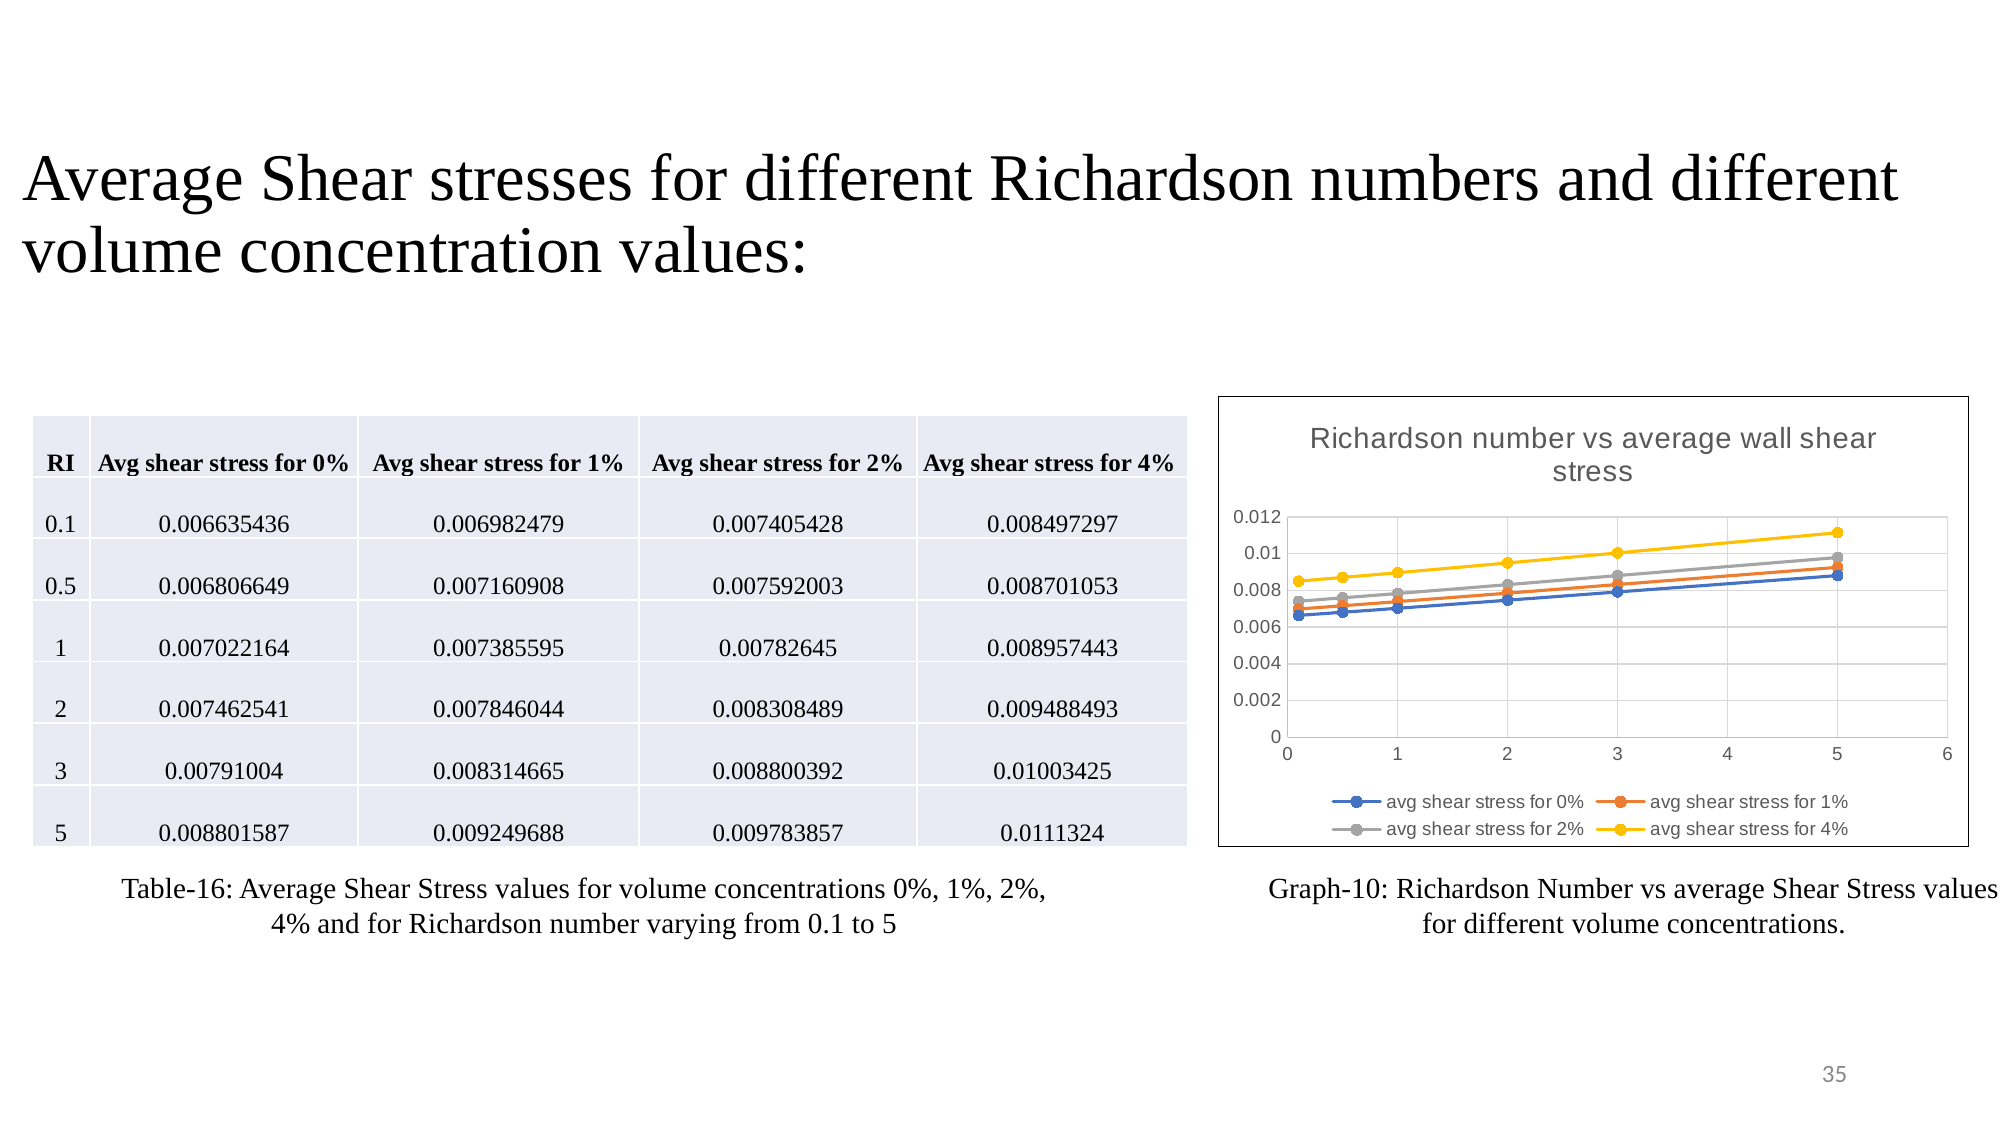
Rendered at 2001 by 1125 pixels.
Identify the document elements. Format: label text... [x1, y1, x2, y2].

table_cell 0.009488493 [918, 662, 1187, 722]
table_header Avg shear stress for 1% [359, 416, 638, 476]
table_cell 0.007022164 [91, 601, 357, 661]
table_cell 0.0111324 [918, 786, 1187, 846]
text_box Graph-10: Richardson Number vs average Shear Stress values for different volume concentrations. [1249, 861, 2000, 947]
table_cell 0.00782645 [640, 601, 916, 661]
table_cell 0.007592003 [640, 539, 916, 599]
table_cell 3 [33, 724, 89, 784]
table_header RI [33, 416, 89, 476]
table_cell 0.008701053 [918, 539, 1187, 599]
table_cell 0.007385595 [359, 601, 638, 661]
slide_number 35 [1412, 1042, 1863, 1103]
table_cell 0.008800392 [640, 724, 916, 784]
table_cell 2 [33, 662, 89, 722]
title Average Shear stresses for different Richardson numbers and different volume concentration values: [7, 110, 1969, 320]
table_cell 0.009249688 [359, 786, 638, 846]
table_cell 0.006635436 [91, 478, 357, 537]
table_cell 0.007405428 [640, 478, 916, 537]
table_cell 0.01003425 [918, 724, 1187, 784]
table_cell 0.008801587 [91, 786, 357, 846]
table_cell 0.006982479 [359, 478, 638, 537]
chart [1217, 396, 1969, 847]
table_cell 0.006806649 [91, 539, 357, 599]
table_cell 0.5 [33, 539, 89, 599]
table_cell 0.008957443 [918, 601, 1187, 661]
table_cell 0.00791004 [91, 724, 357, 784]
table_header Avg shear stress for 2% [640, 416, 916, 476]
table_cell 1 [33, 601, 89, 661]
table_cell 0.009783857 [640, 786, 916, 846]
table_cell 0.008314665 [359, 724, 638, 784]
table_cell 5 [33, 786, 89, 846]
table_cell 0.008308489 [640, 662, 916, 722]
table_cell 0.1 [33, 478, 89, 537]
table_header Avg shear stress for 4% [918, 416, 1187, 476]
table_cell 0.007462541 [91, 662, 357, 722]
table_cell 0.007160908 [359, 539, 638, 599]
text_box Table-16: Average Shear Stress values for volume concentrations 0%, 1%, 2%, 4% and for Richardson number varying from 0.1 to 5 [84, 861, 1085, 947]
table_cell 0.008497297 [918, 478, 1187, 537]
table_header Avg shear stress for 0% [91, 416, 357, 476]
table_cell 0.007846044 [359, 662, 638, 722]
